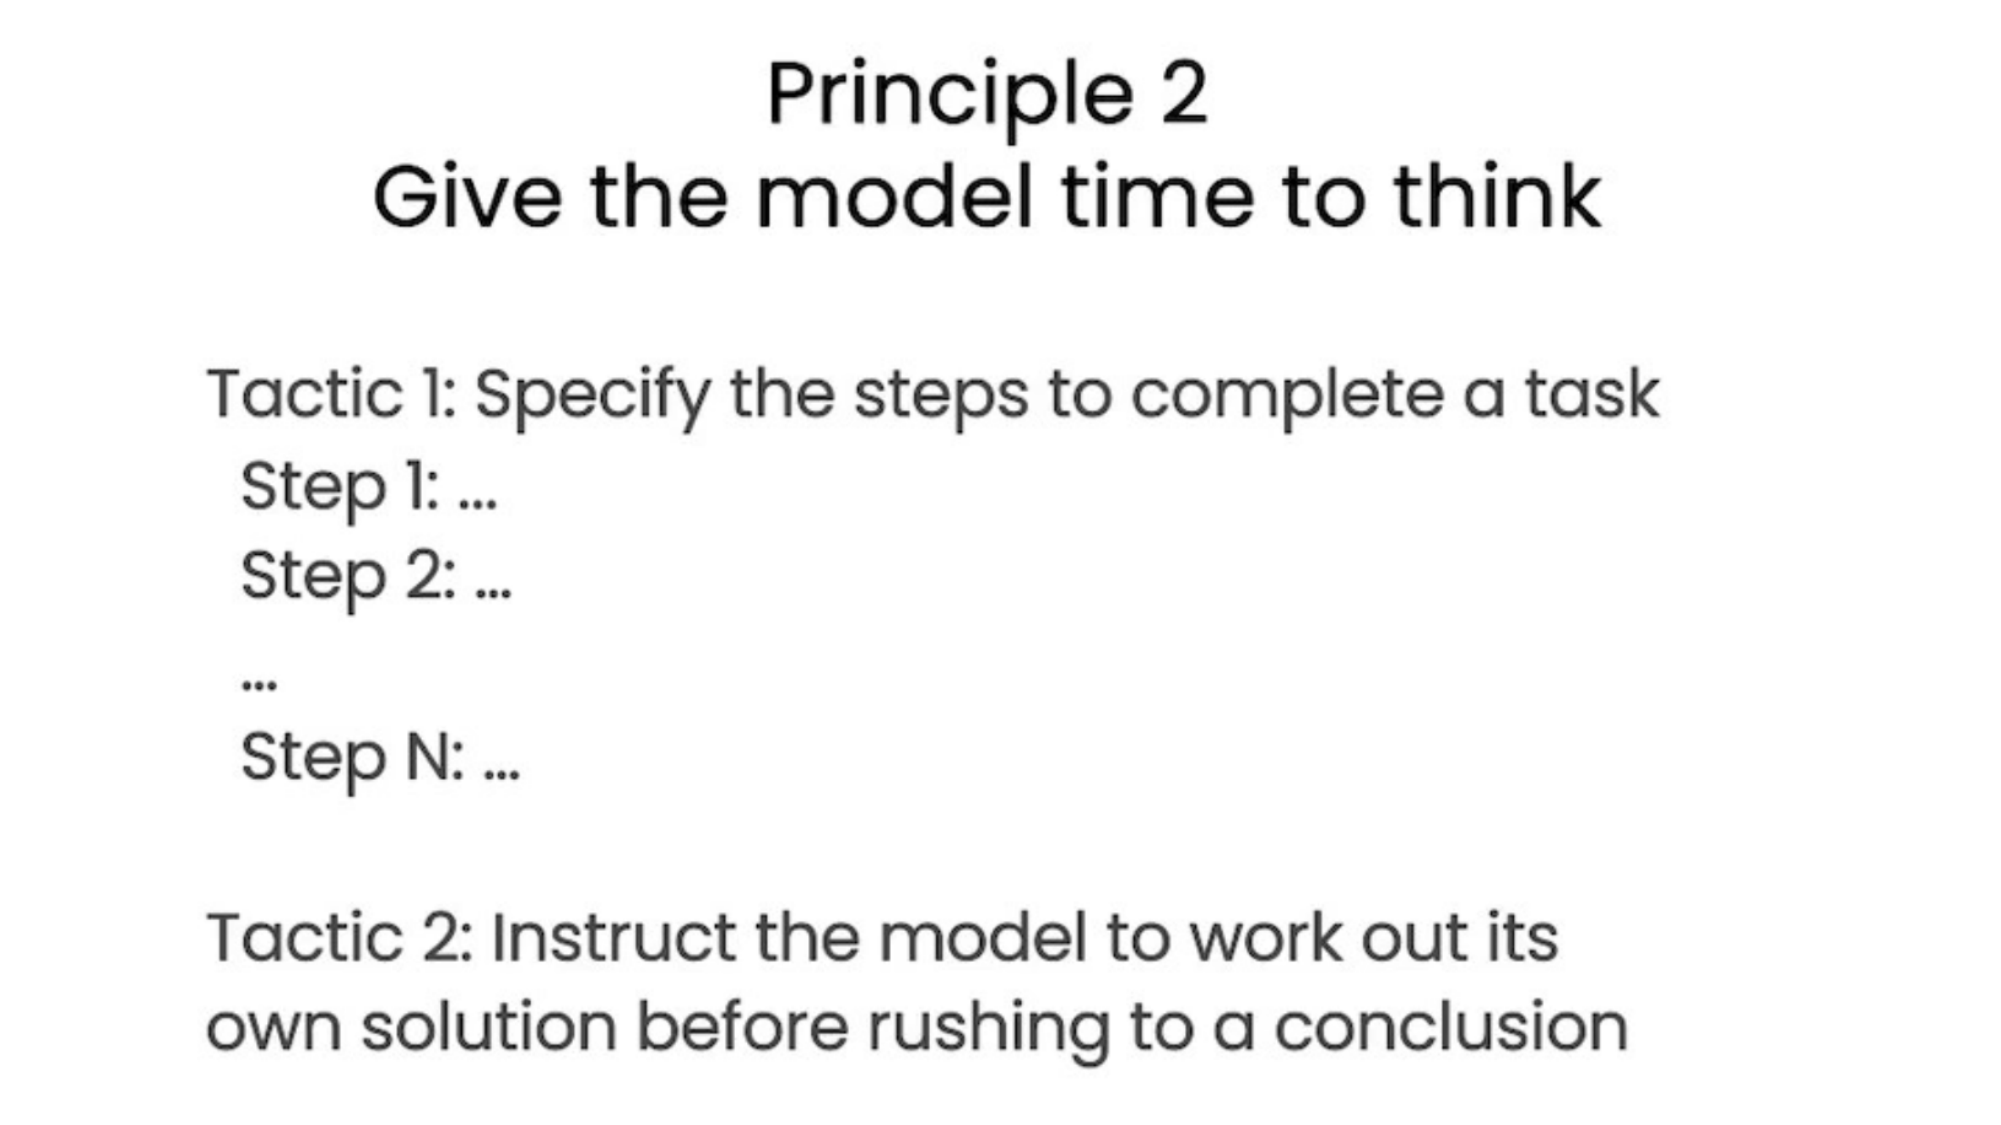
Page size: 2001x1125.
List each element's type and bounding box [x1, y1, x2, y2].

picture [141, 0, 1859, 1125]
